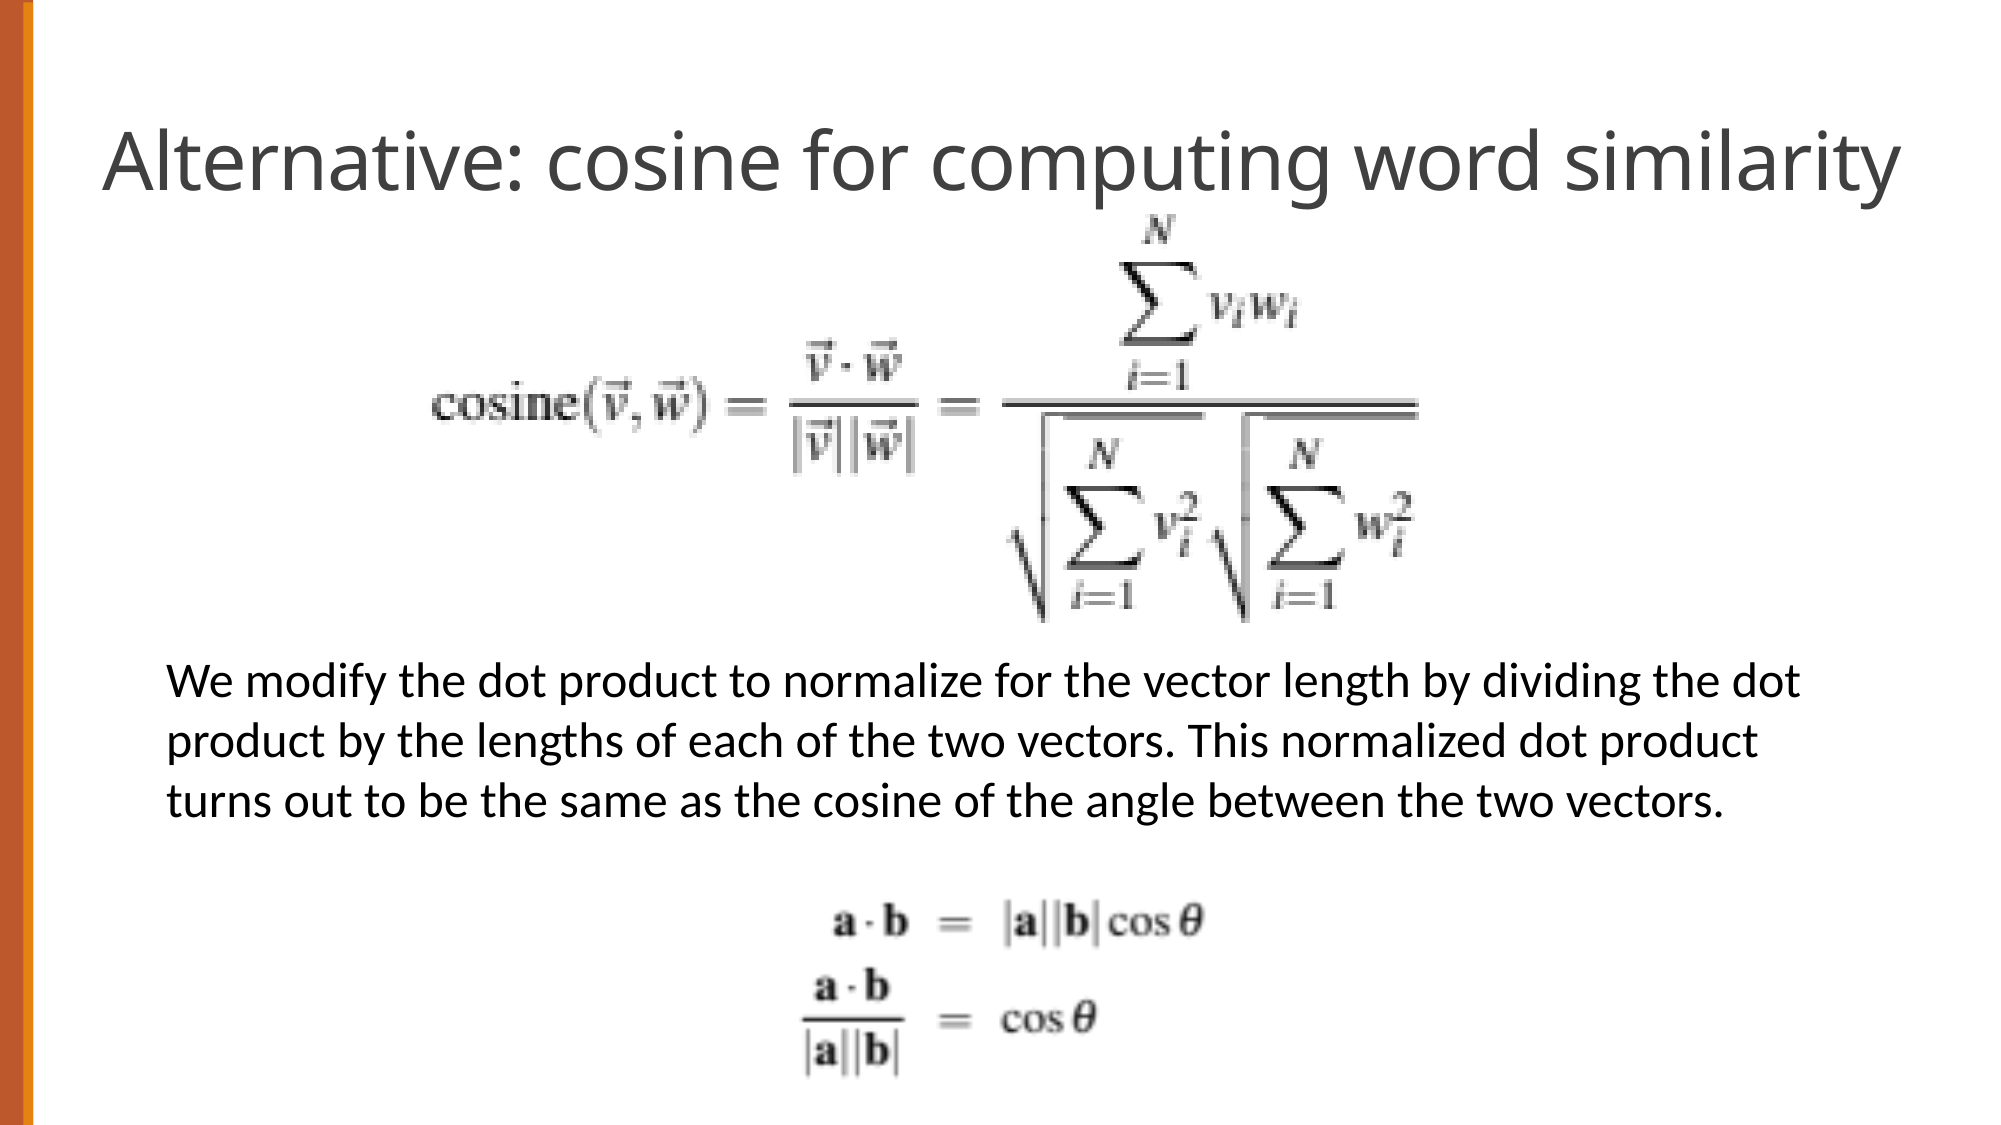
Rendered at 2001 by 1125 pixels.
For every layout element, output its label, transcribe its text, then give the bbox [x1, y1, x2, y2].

title Alternative: cosine for computing word similarity [87, 37, 1975, 215]
text_box We modify the dot product to normalize for the vector length by dividing the dot product by the lengths of each of the two vectors. This normalized dot product turns out to be the same as the cosine of the angle between the two vectors. [151, 640, 1849, 835]
picture [397, 178, 1603, 641]
picture [790, 882, 1210, 1084]
